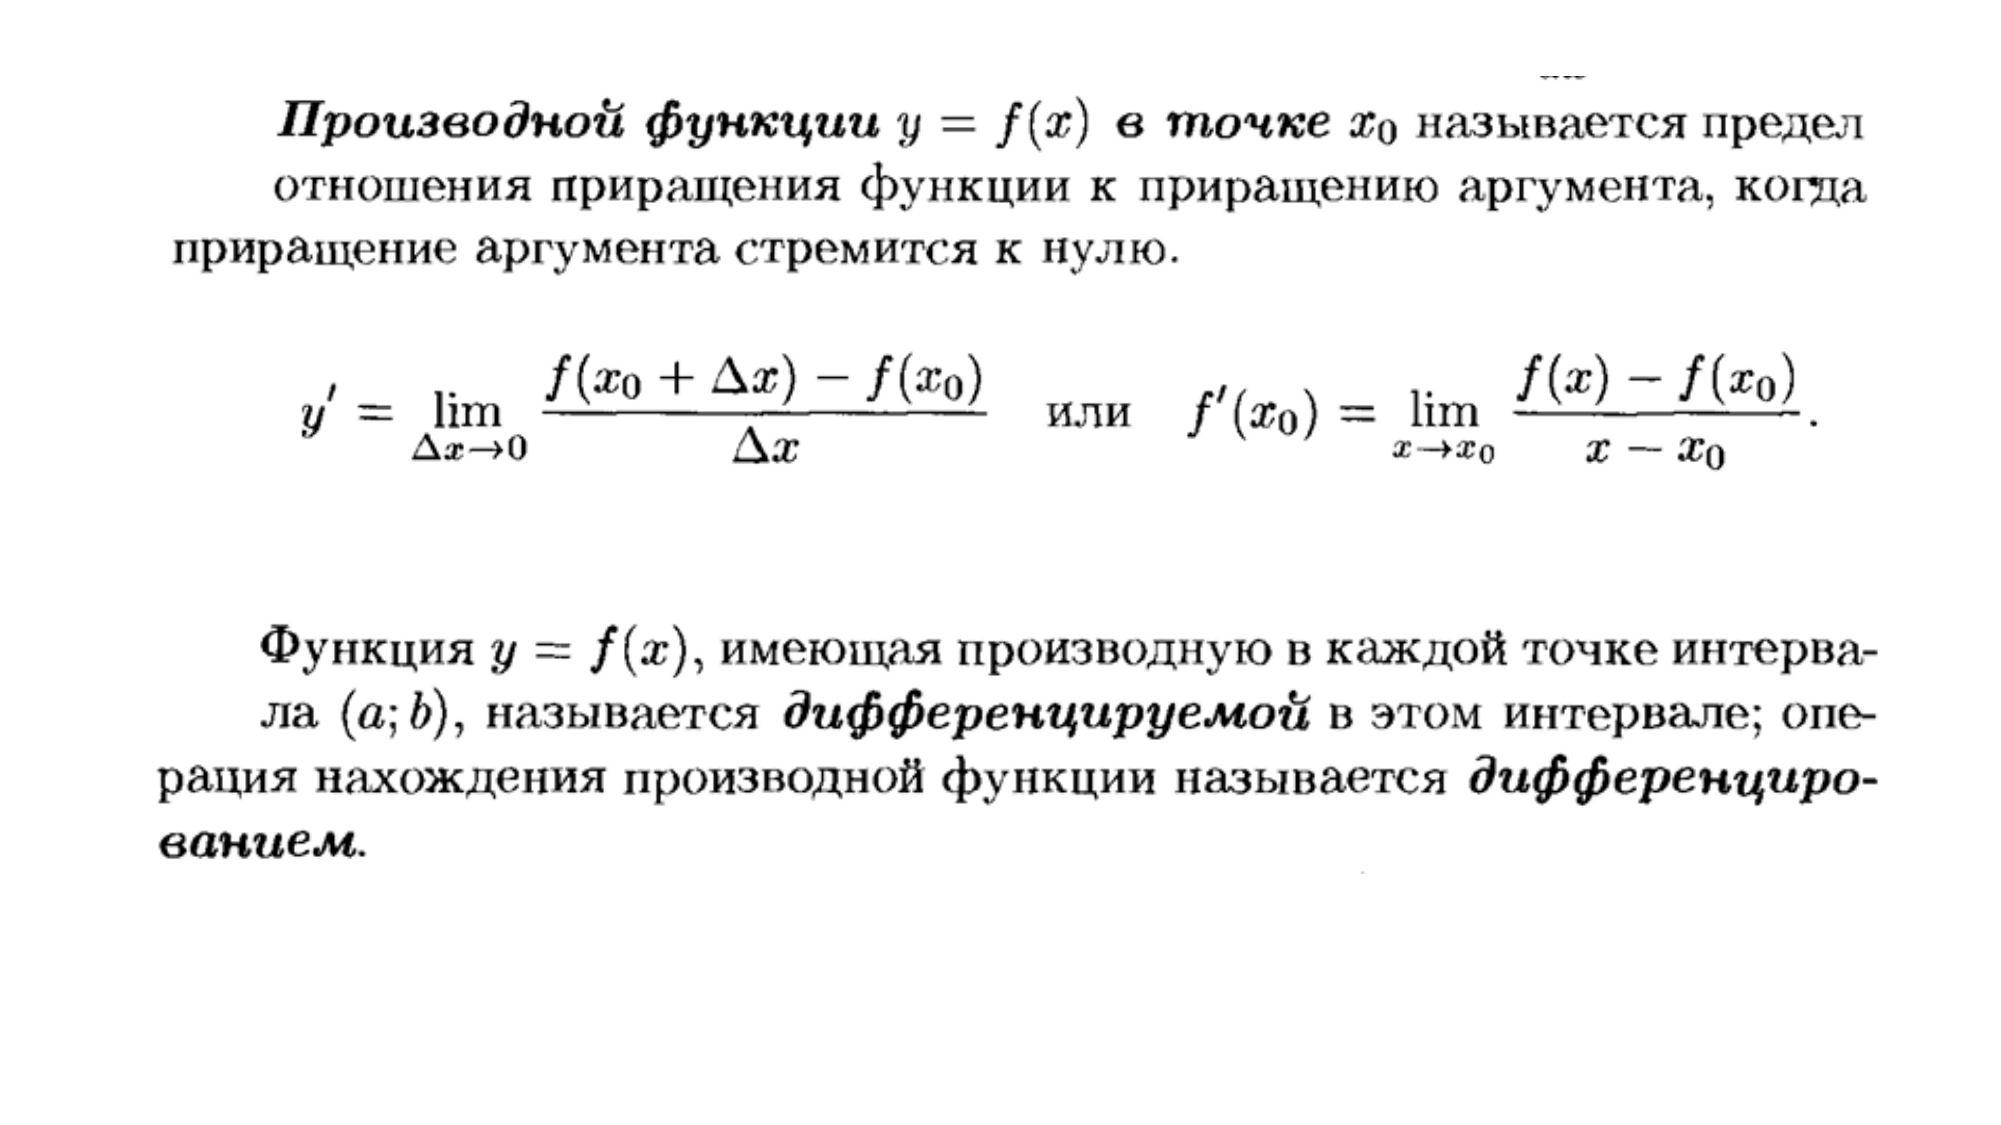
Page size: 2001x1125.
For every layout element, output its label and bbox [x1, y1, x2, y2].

picture [132, 610, 1912, 874]
picture [132, 76, 1905, 282]
picture [253, 321, 1844, 492]
